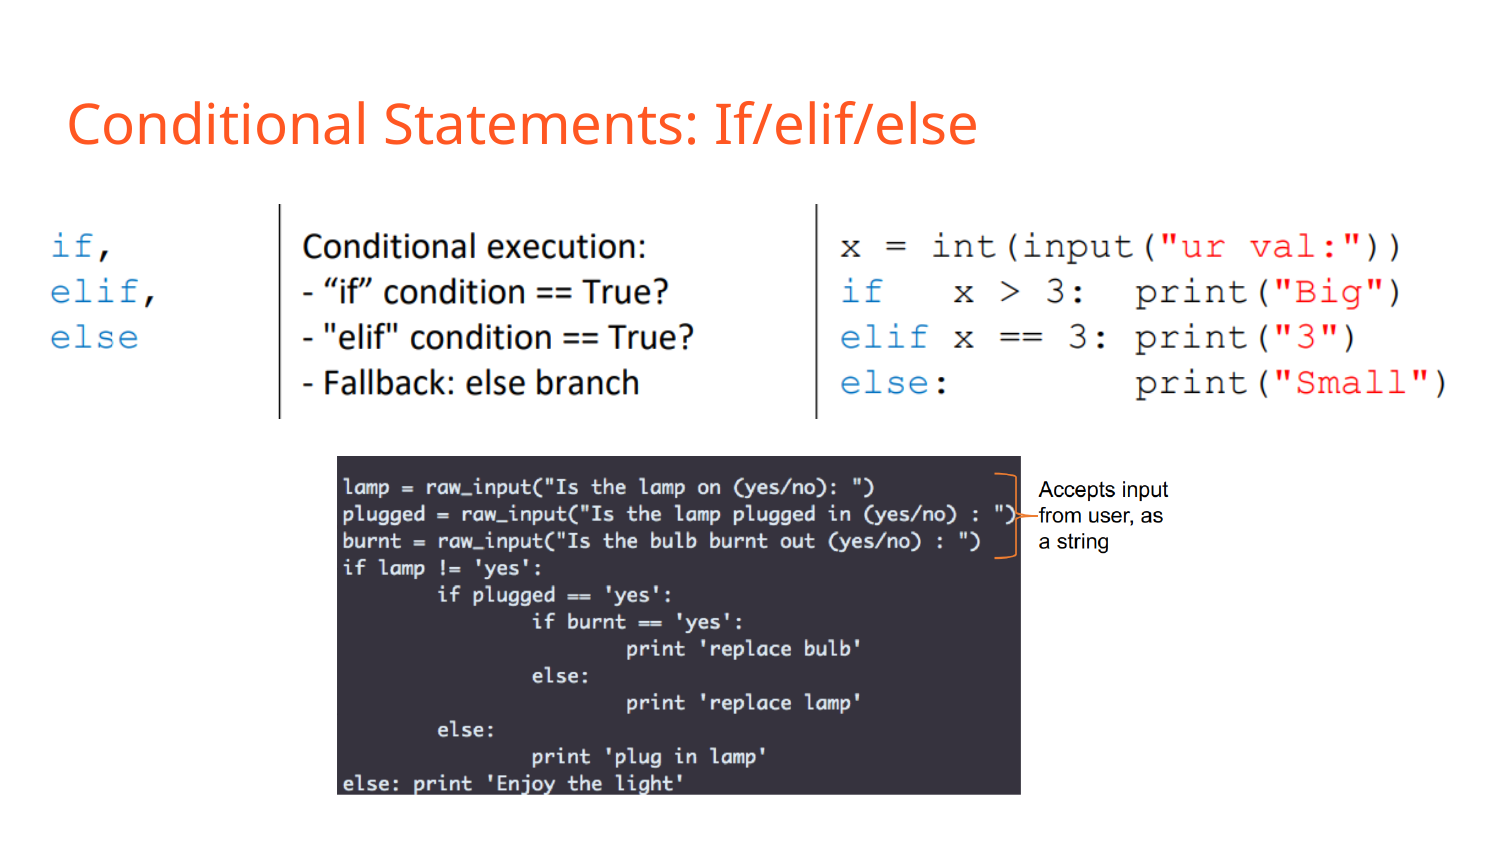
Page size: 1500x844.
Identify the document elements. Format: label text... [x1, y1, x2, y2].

title Conditional Statements: If/elif/else [51, 72, 1449, 167]
picture [24, 204, 1476, 419]
picture [337, 455, 1177, 832]
